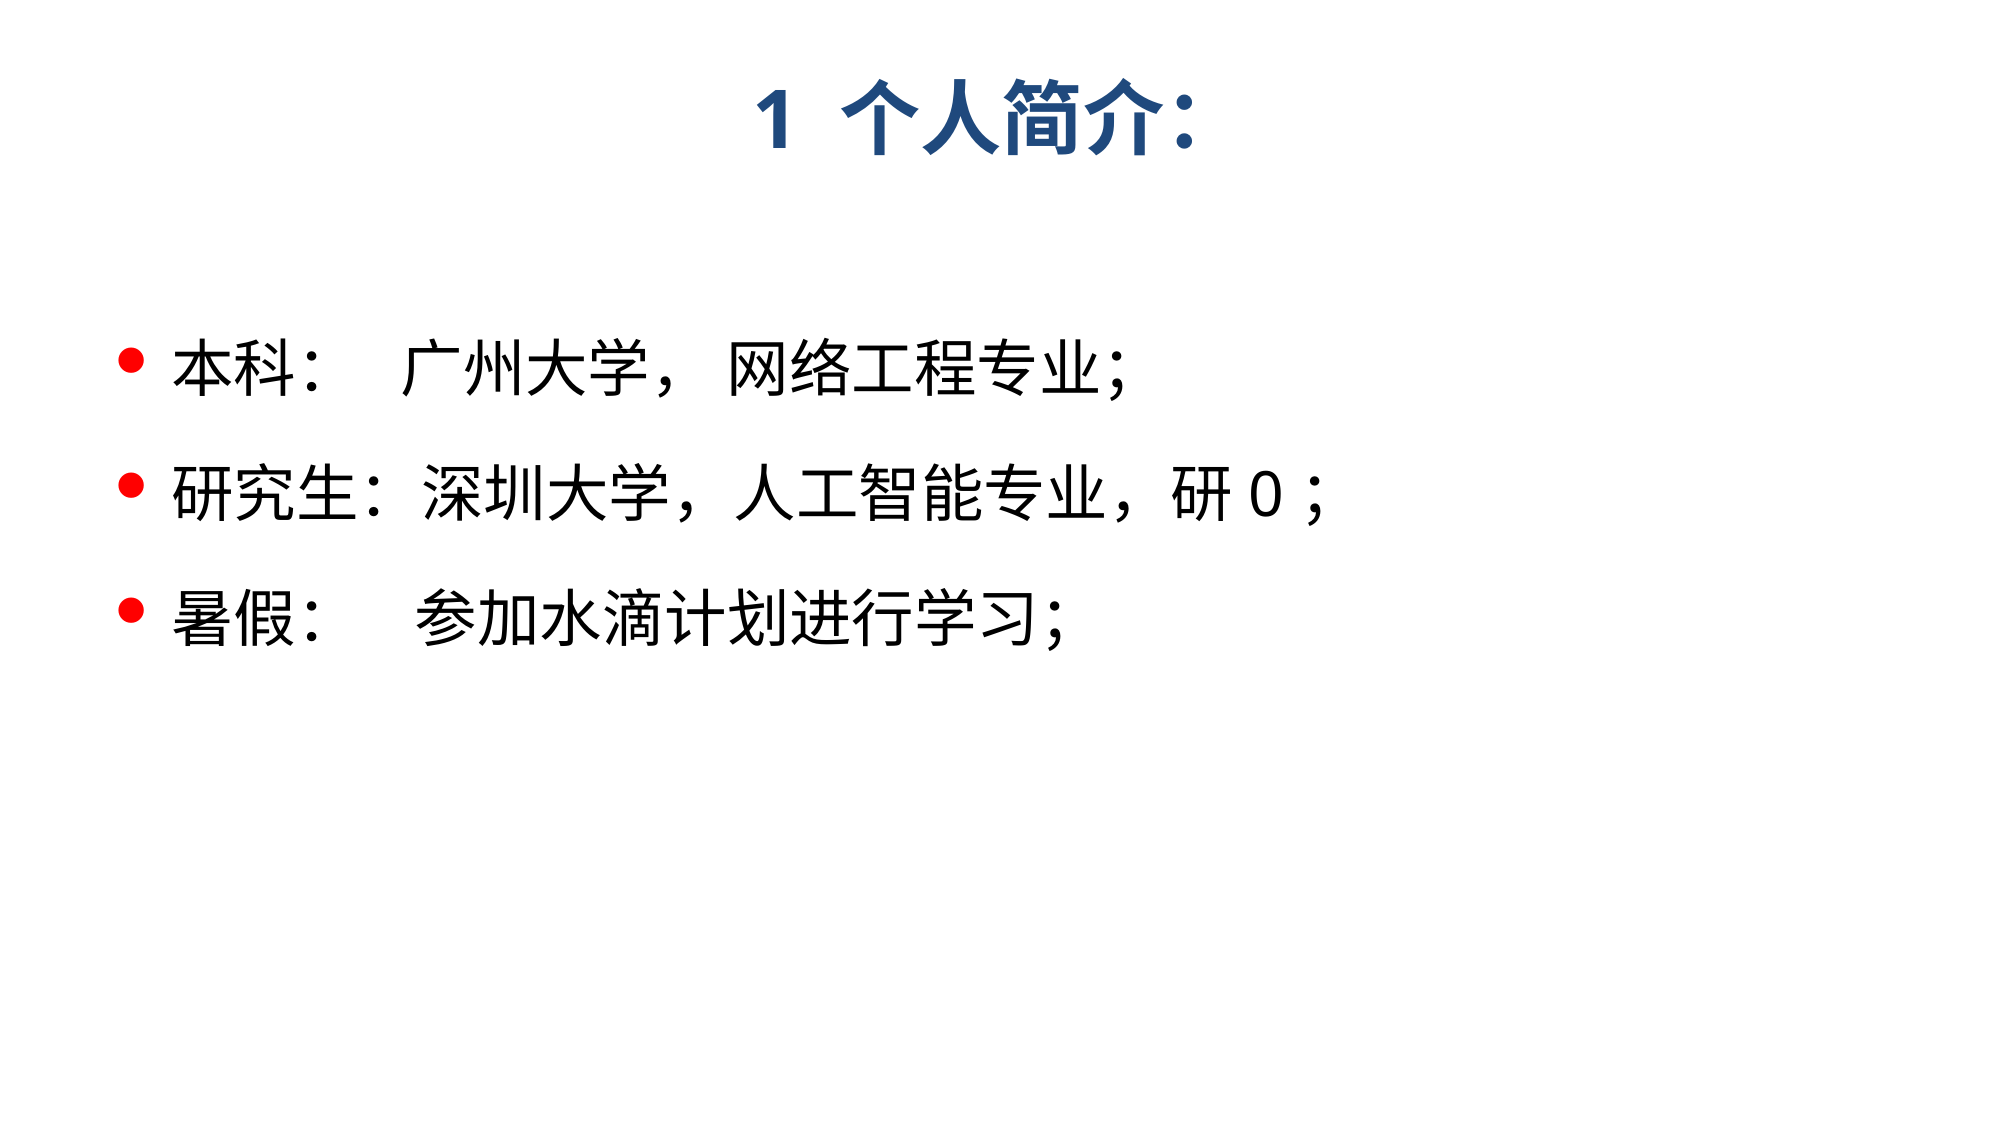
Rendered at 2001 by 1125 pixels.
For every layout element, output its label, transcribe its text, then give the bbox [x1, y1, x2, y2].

title 1 个人简介： [99, 20, 1898, 173]
list 本科： 广州大学， 网络工程专业； 研究生：深圳大学，人工智能专业，研0； 暑假： 参加水滴计划进行学习； [99, 196, 1900, 1006]
